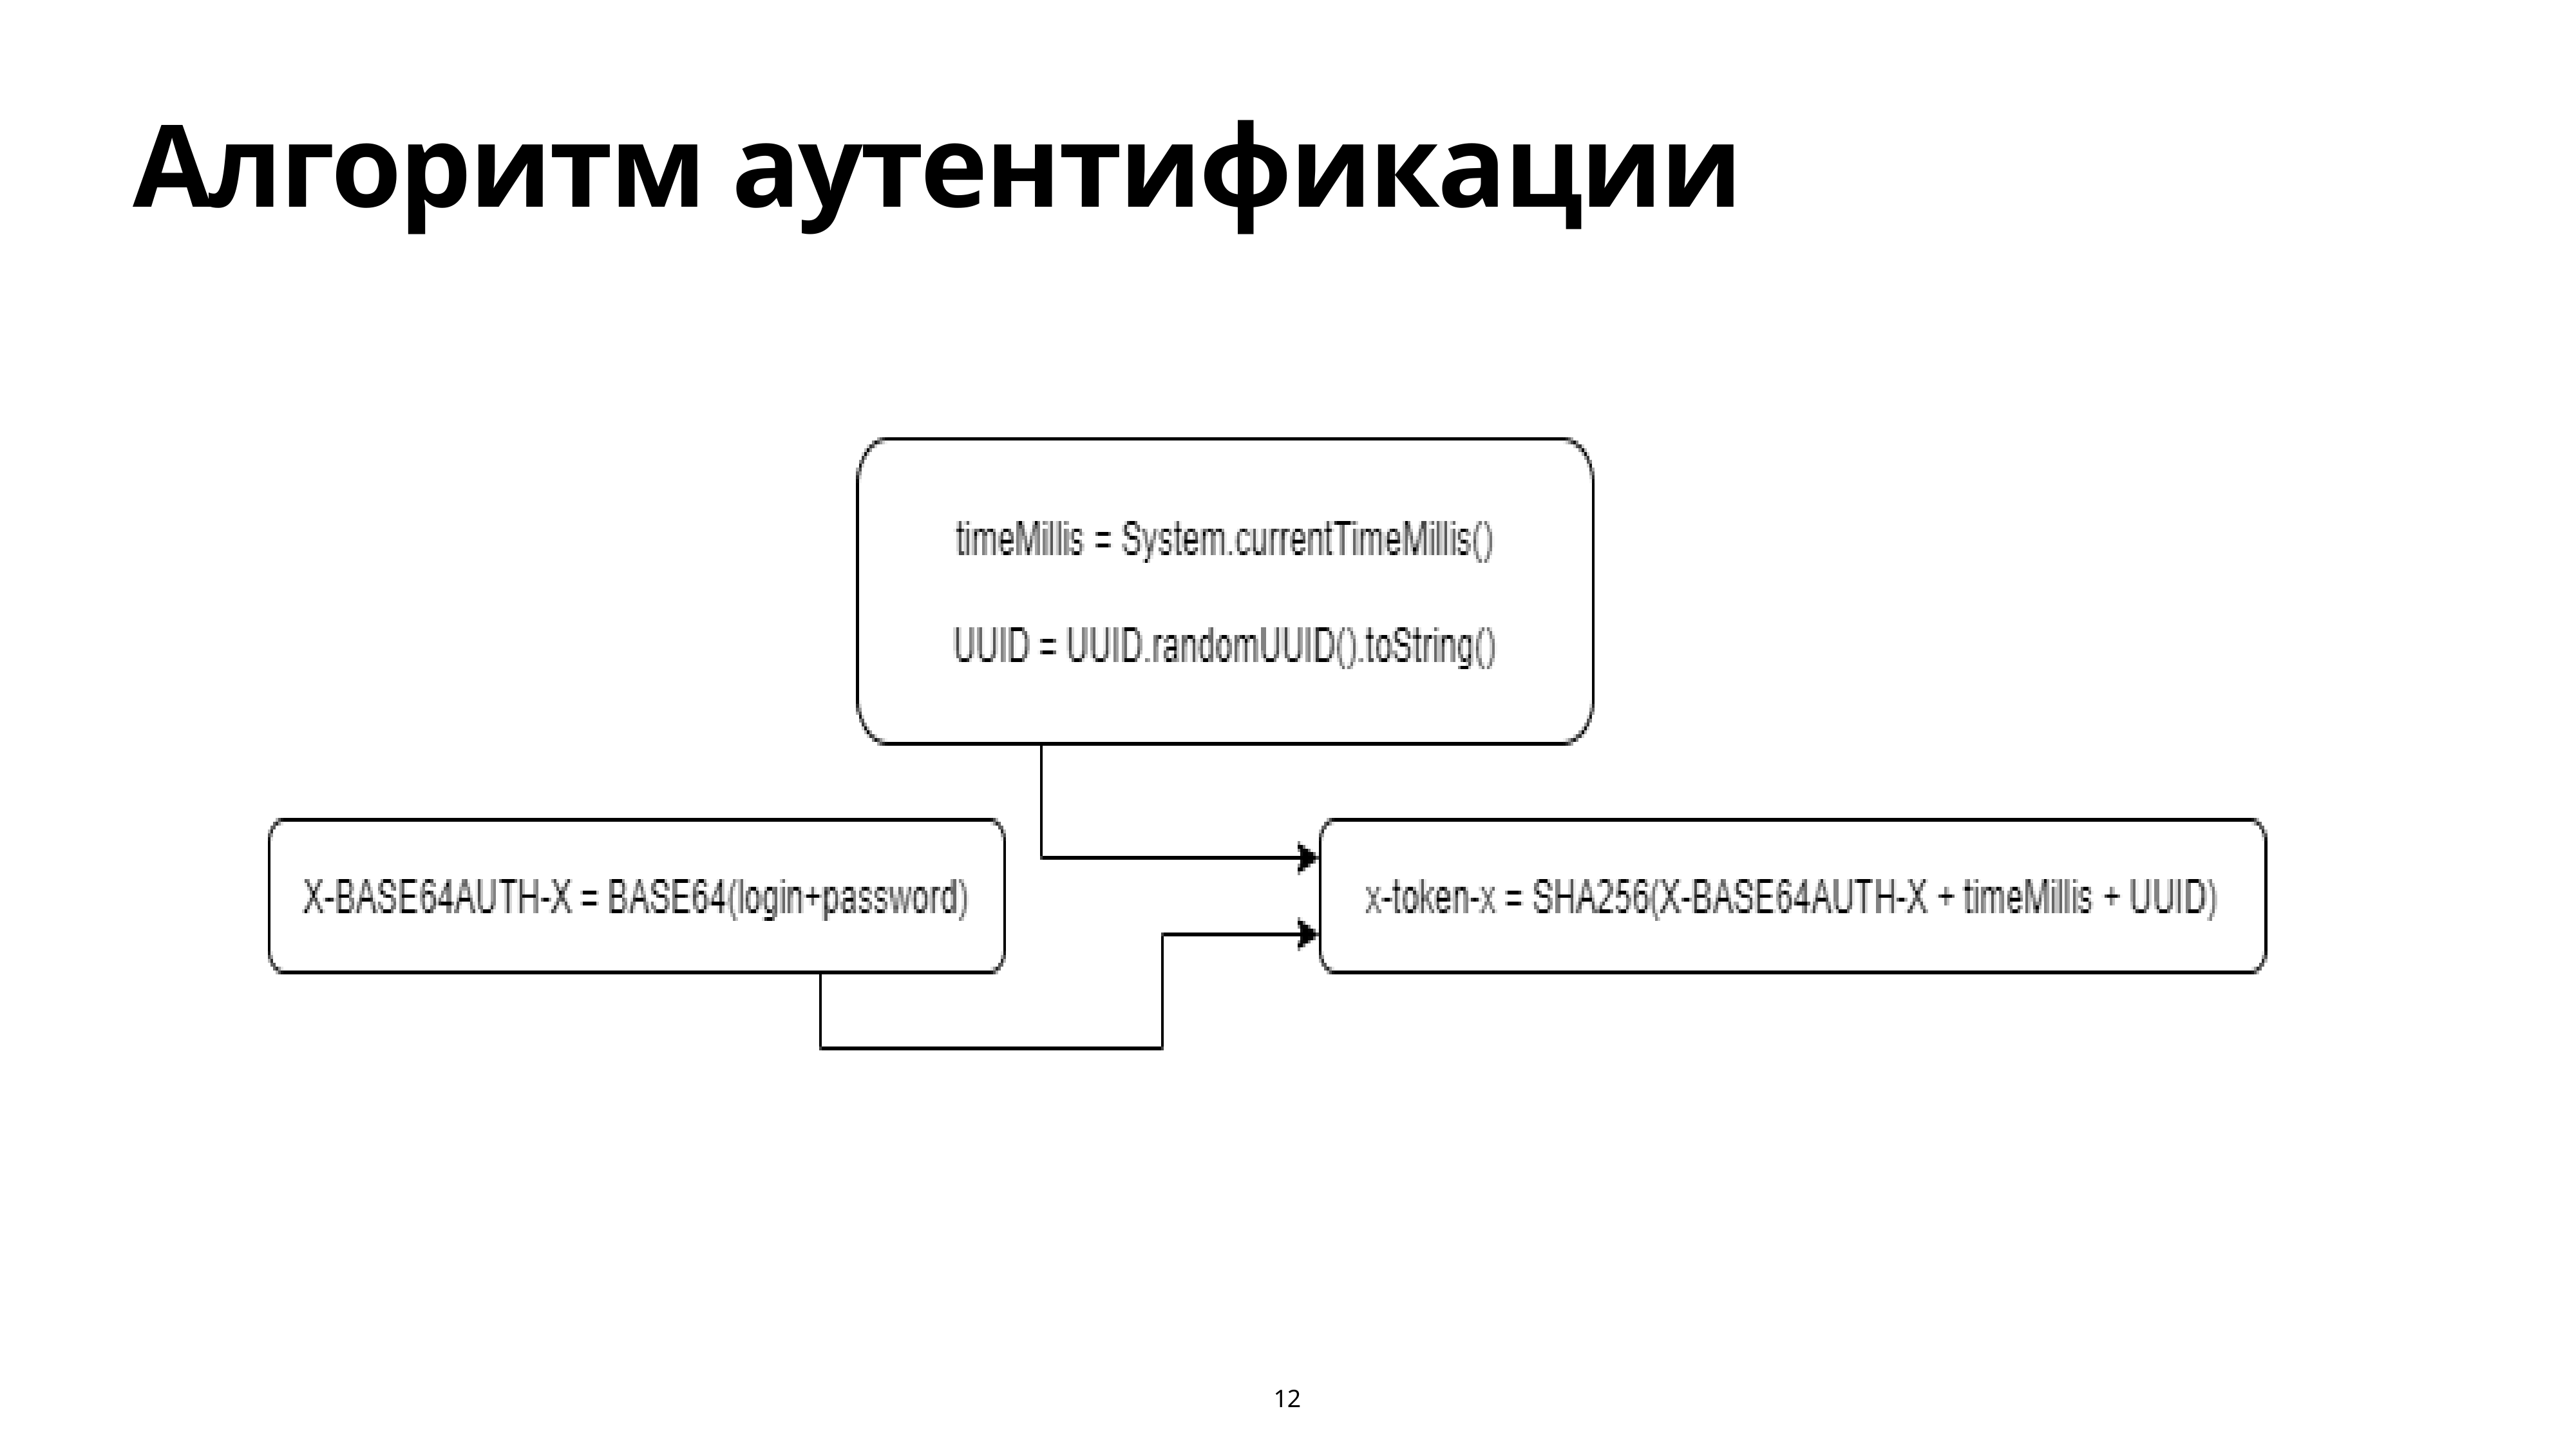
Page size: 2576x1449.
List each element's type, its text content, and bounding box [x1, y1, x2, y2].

title Алгоритм аутентификации [127, 113, 2449, 266]
slide_number 12 [1267, 1381, 1307, 1422]
picture [268, 437, 2268, 1081]
